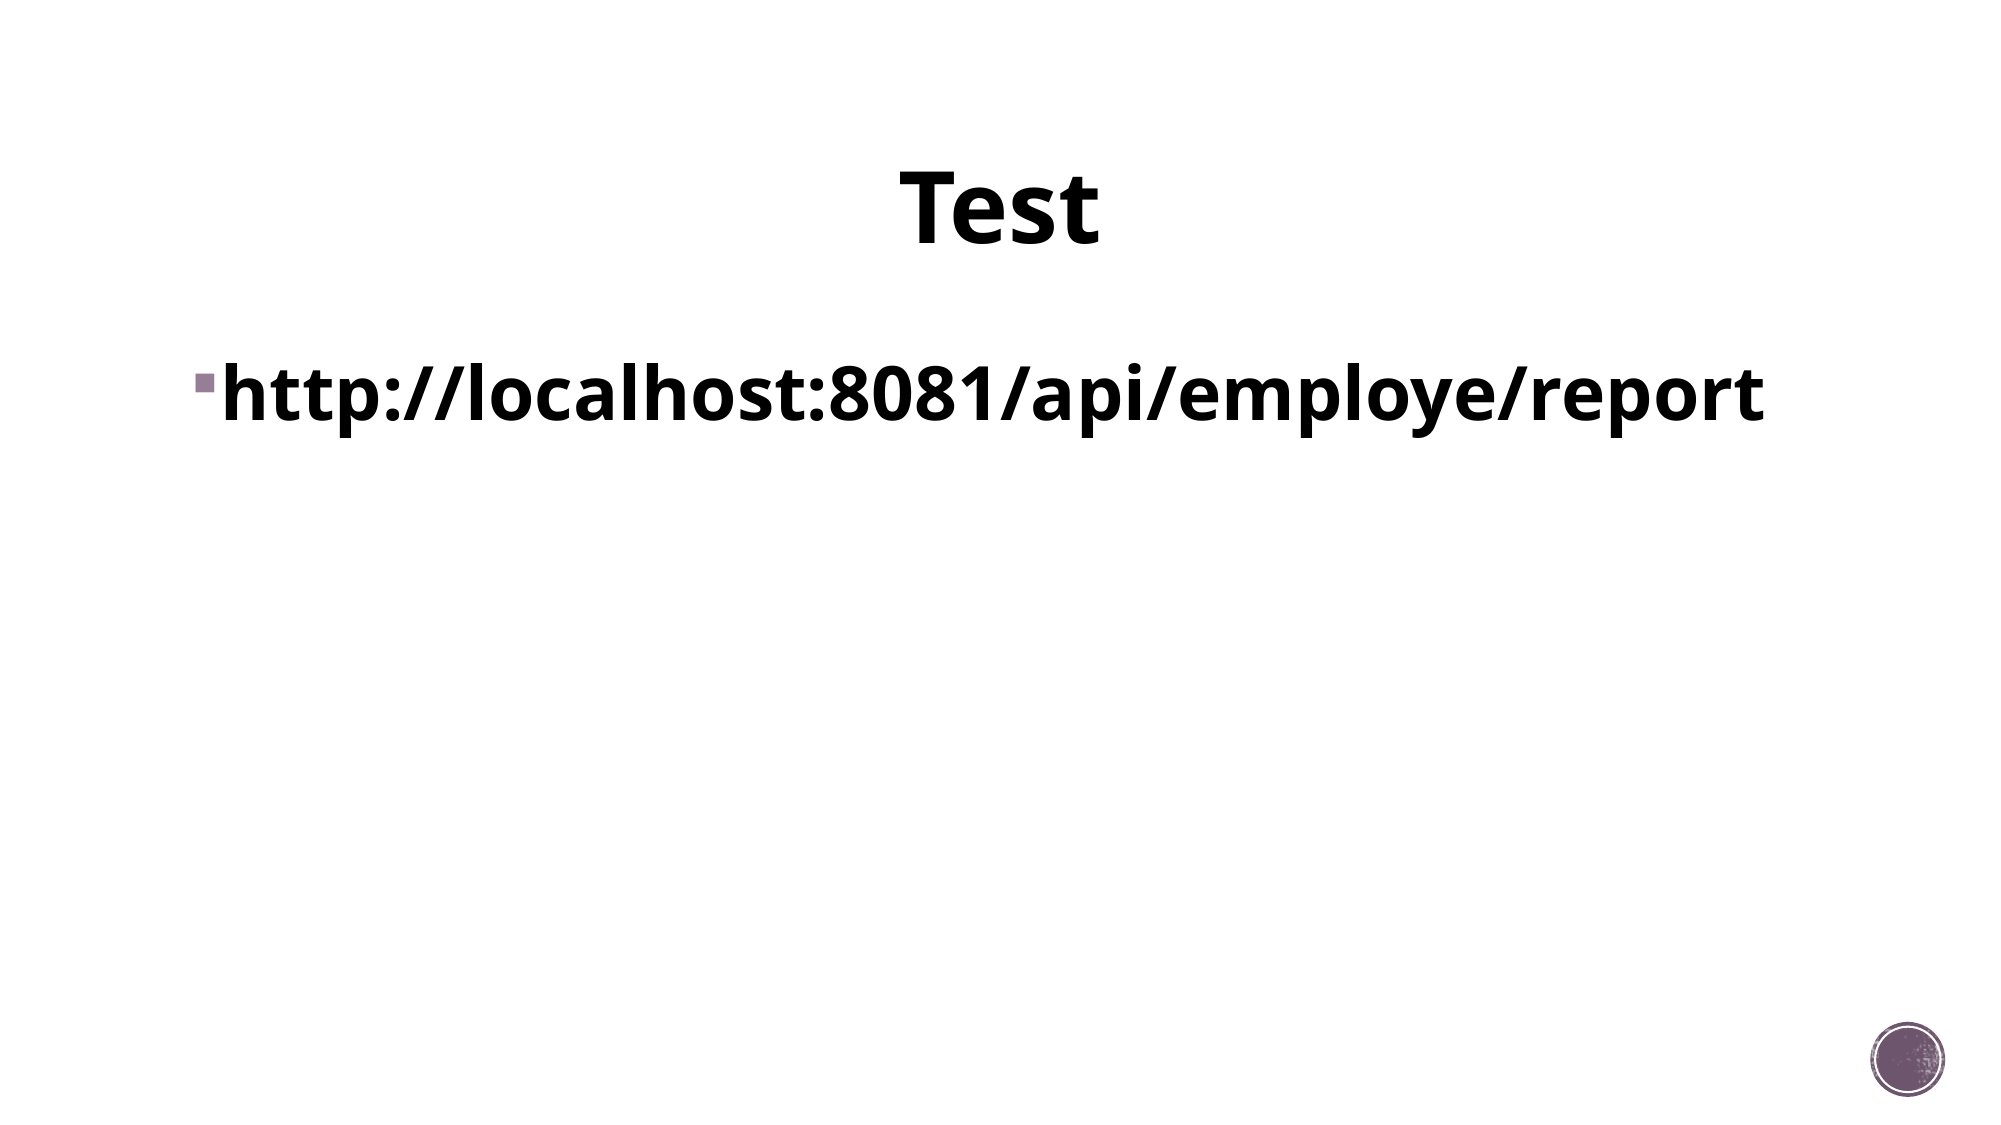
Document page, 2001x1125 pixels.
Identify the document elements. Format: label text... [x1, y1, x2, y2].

list http://localhost:8081/api/employe/report [175, 348, 1826, 1013]
title Test [175, 79, 1826, 344]
